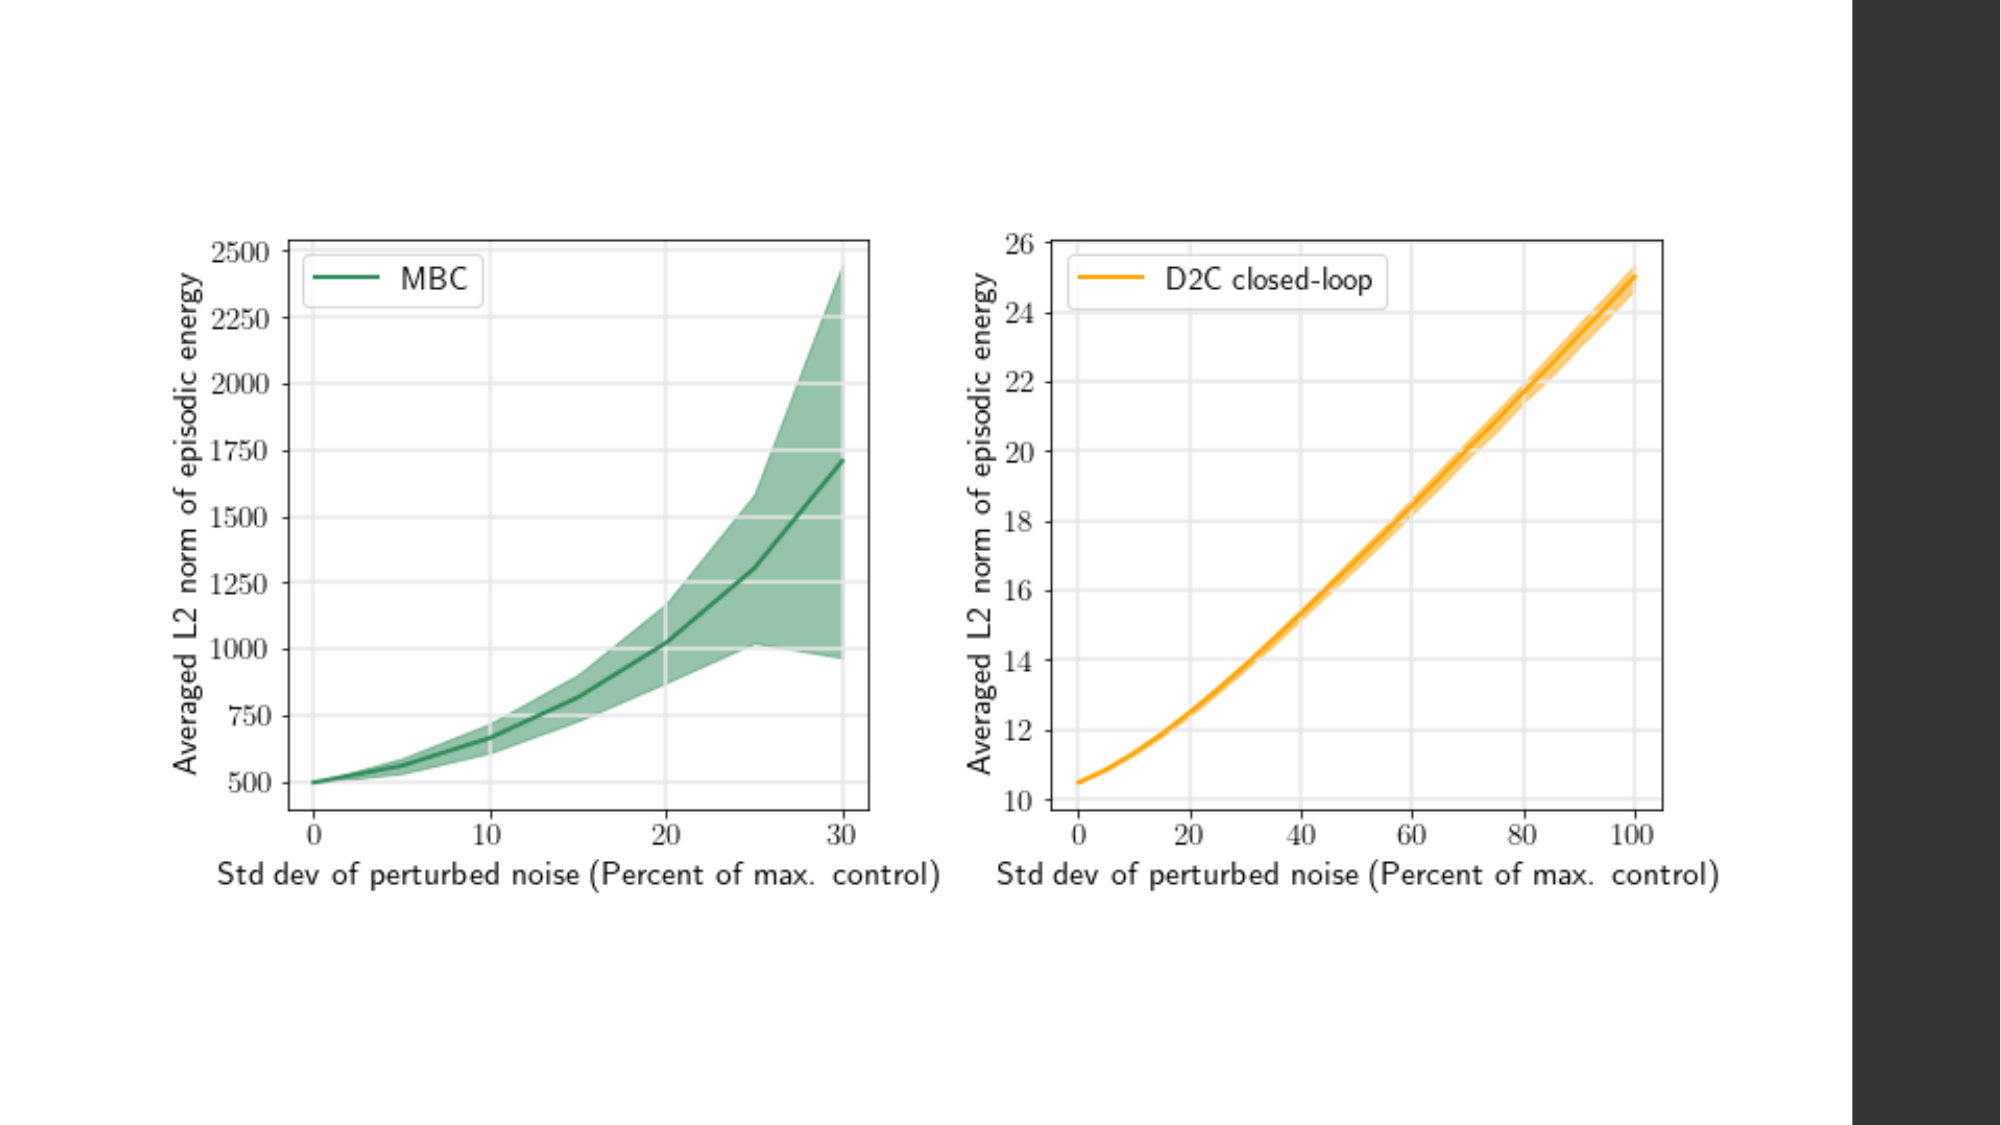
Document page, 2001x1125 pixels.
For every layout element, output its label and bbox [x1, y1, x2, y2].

picture [159, 217, 1731, 908]
